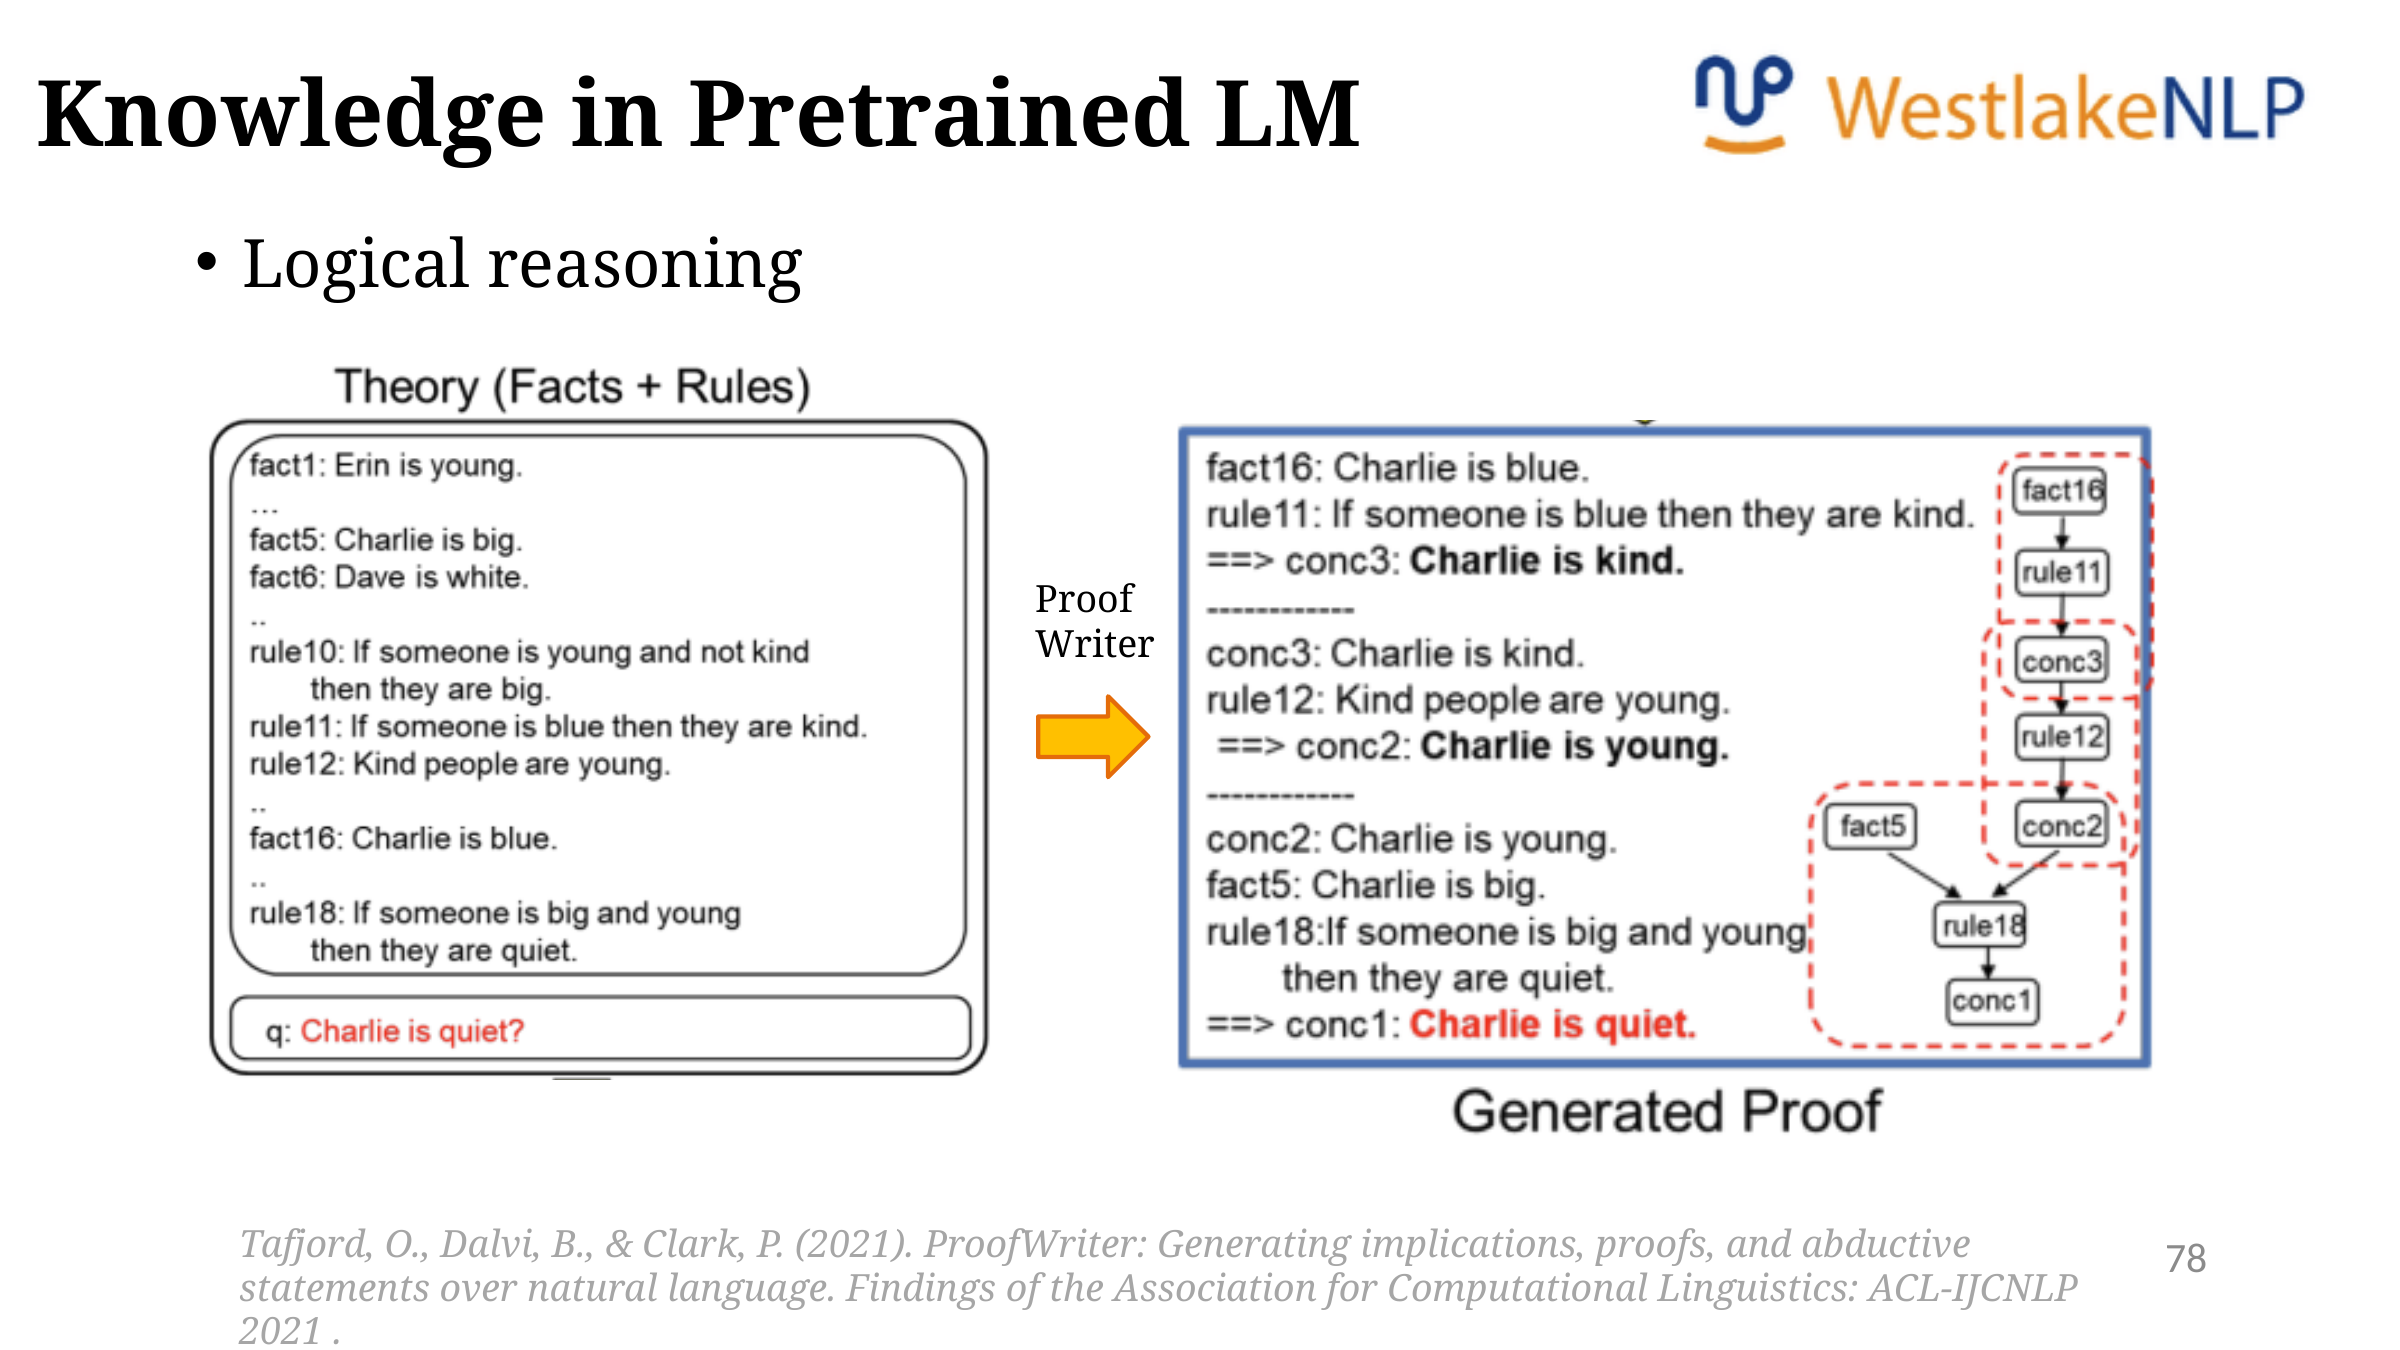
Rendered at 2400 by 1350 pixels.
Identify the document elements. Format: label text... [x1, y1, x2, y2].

slide_number 78 [2137, 1225, 2223, 1286]
text_box Knowledge in Pretrained LM [21, 47, 1378, 173]
text_box Tafjord, O., Dalvi, B., & Clark, P. (2021). ProofWriter: Generating implications, proofs, and abductive statements over natural language. Findings of the Association for Computational Linguistics: ACL-IJCNLP 2021 . [224, 1213, 2138, 1350]
picture [1643, 23, 2363, 189]
text_box Logical reasoning [180, 213, 819, 308]
picture [42, 347, 2314, 1153]
